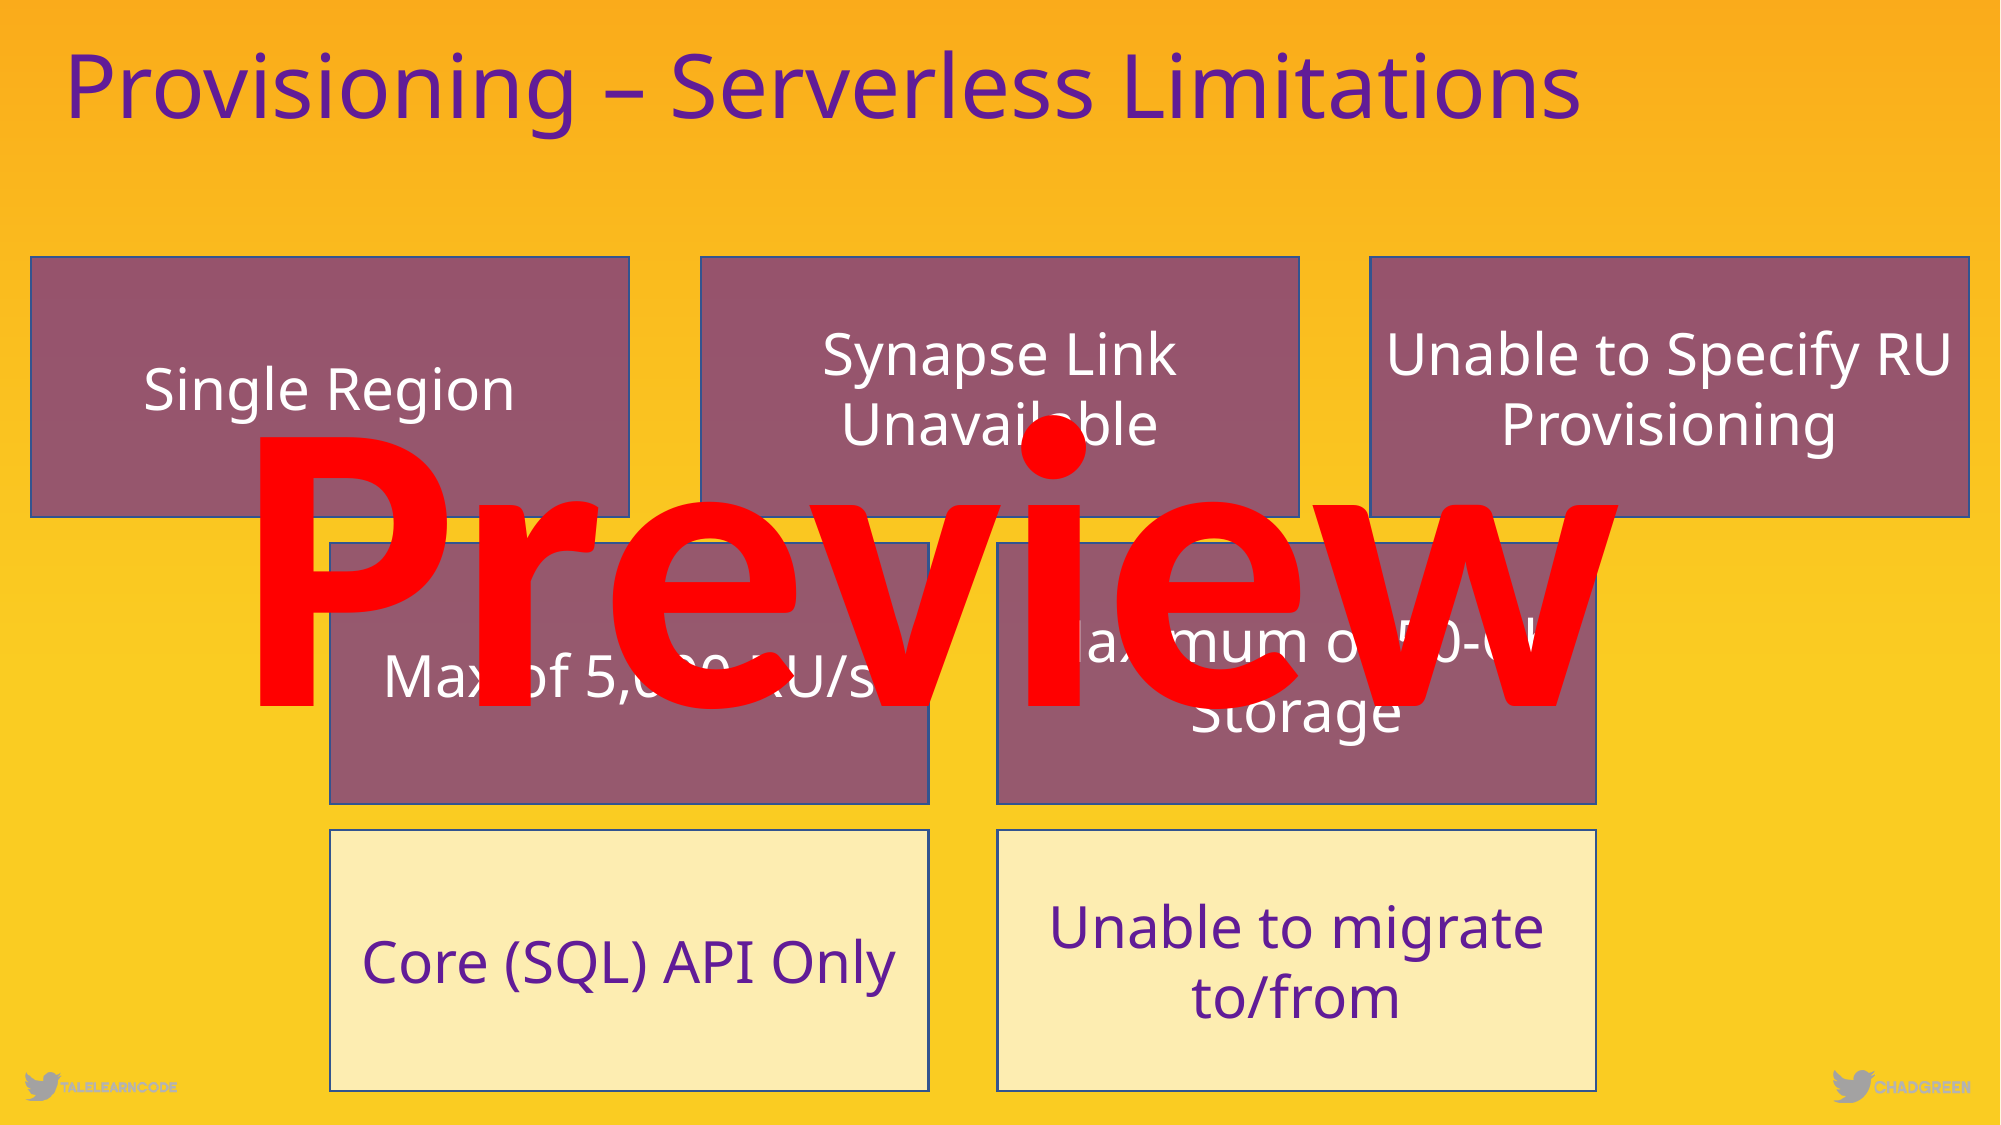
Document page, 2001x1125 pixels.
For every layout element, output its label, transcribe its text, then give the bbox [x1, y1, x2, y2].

title Provisioning – Serverless Limitations [48, 34, 1947, 146]
text_box Core (SQL) API Only [329, 829, 930, 1092]
text_box Synapse Link Unavailable [700, 256, 1300, 284]
text_box Max of 5,000 RU/s [329, 797, 930, 805]
picture [0, 0, 2001, 1125]
text_box Unable to Specify RU Provisioning [1369, 256, 1970, 518]
text_box Single Region [30, 256, 630, 518]
text_box Unable to migrate to/from [996, 829, 1597, 1092]
text_box Preview [158, 284, 1699, 797]
text_box Maximum of 50-Gb Storage [996, 797, 1597, 805]
